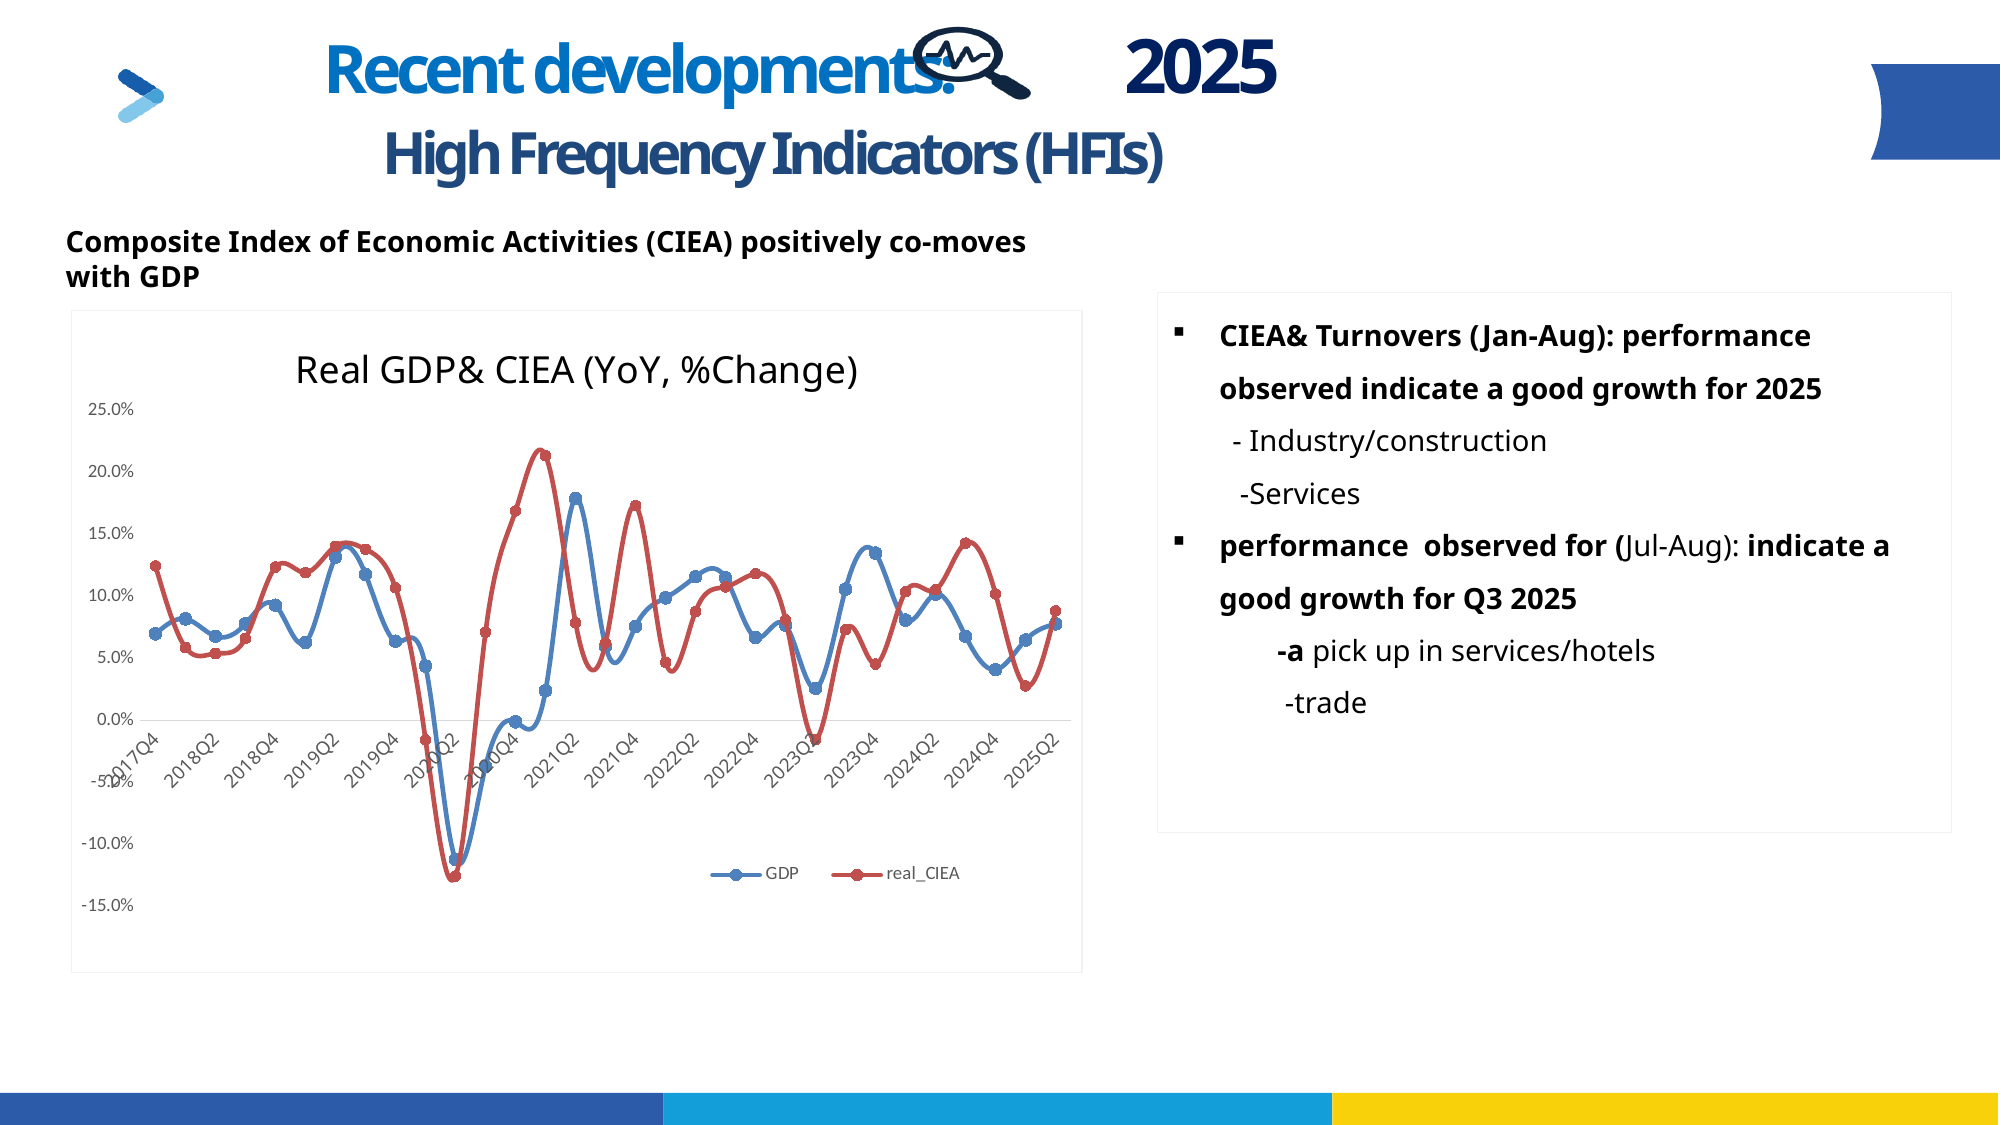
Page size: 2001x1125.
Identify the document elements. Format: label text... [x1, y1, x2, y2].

chart [70, 309, 1084, 974]
text_box [1871, 64, 2000, 160]
text_box CIEA& Turnovers (Jan-Aug): performance observed indicate a good growth for 2025 - Industry/construction -Services performance observed for (Jul-Aug): indicate a good growth for Q3 2025 -a pick up in services/hotels -trade [1157, 292, 1952, 833]
text_box Composite Index of Economic Activities (CIEA) positively co-moves with GDP [50, 215, 1092, 301]
title Recent developments: 2025 High Frequency Indicators (HFIs) [185, 7, 1871, 198]
picture [901, 19, 1044, 107]
picture [118, 69, 164, 124]
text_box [0, 1092, 1999, 1125]
